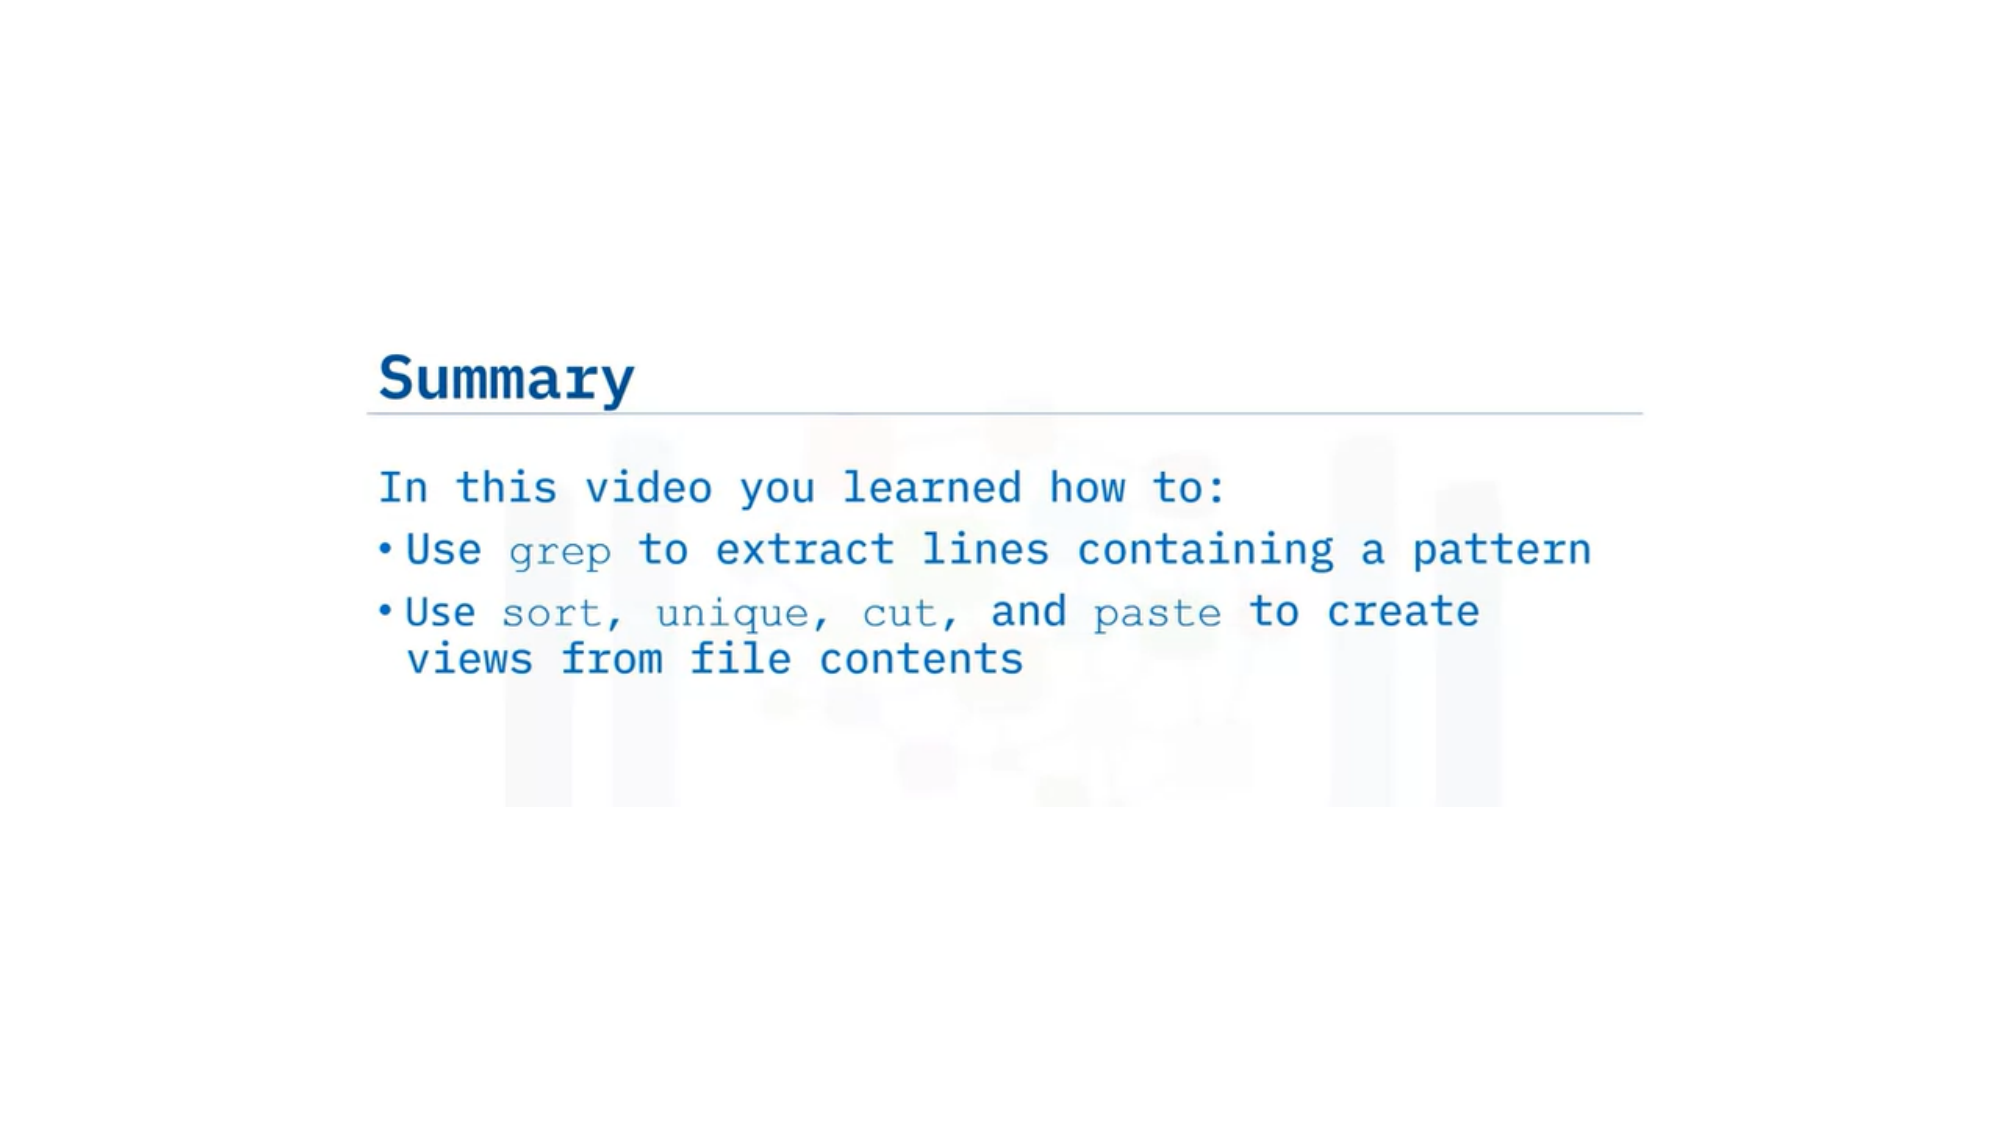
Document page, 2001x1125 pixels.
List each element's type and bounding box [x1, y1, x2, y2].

picture [351, 317, 1649, 807]
